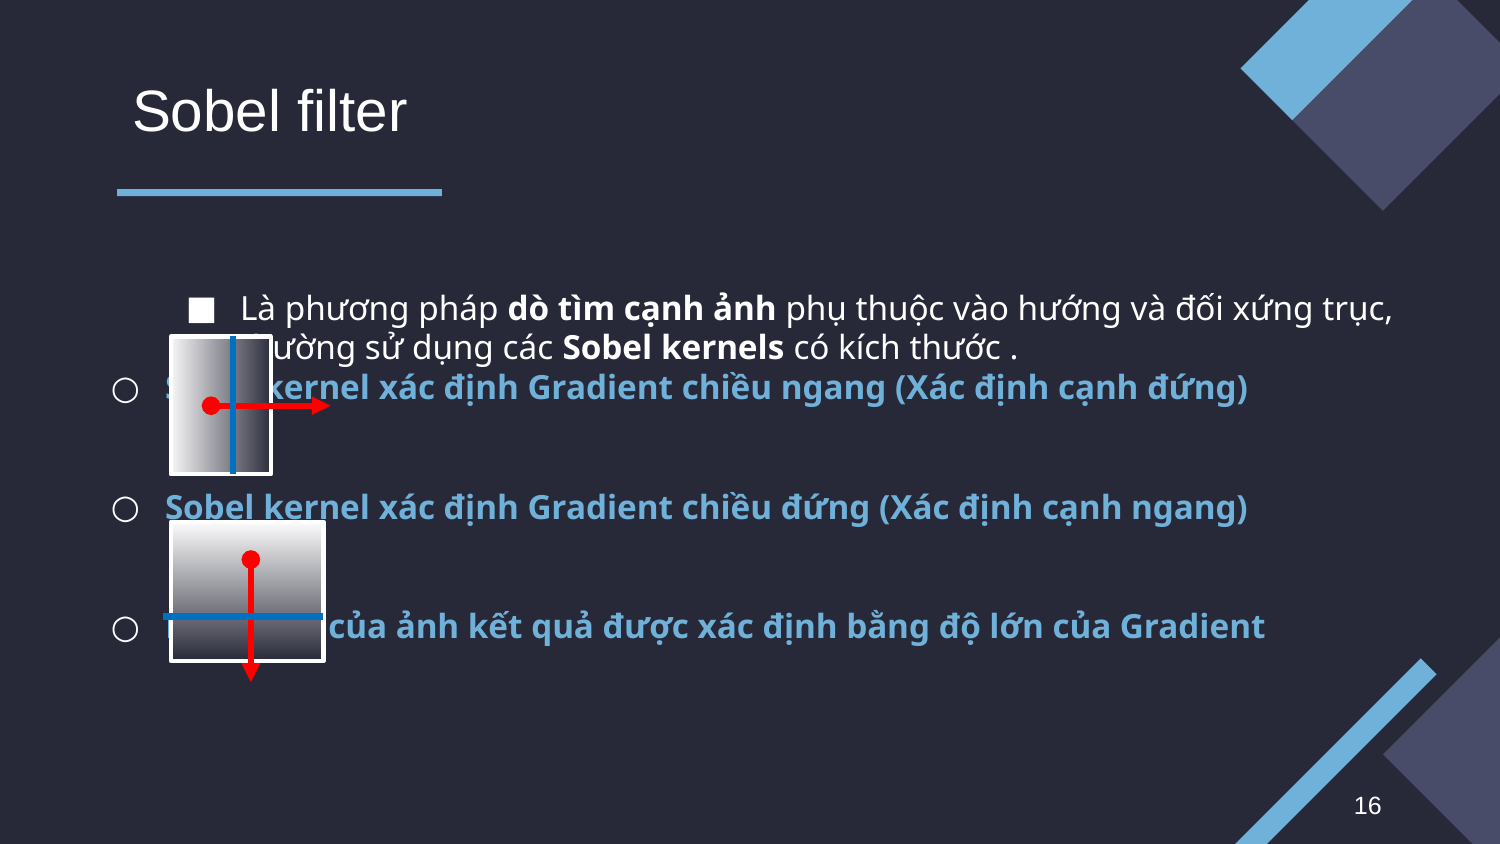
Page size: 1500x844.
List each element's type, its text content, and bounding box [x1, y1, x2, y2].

text_box [169, 334, 273, 476]
text_box [169, 520, 326, 663]
title Sobel filter [116, 64, 1383, 153]
text_box [117, 189, 442, 197]
slide_number 16 [1059, 782, 1397, 828]
